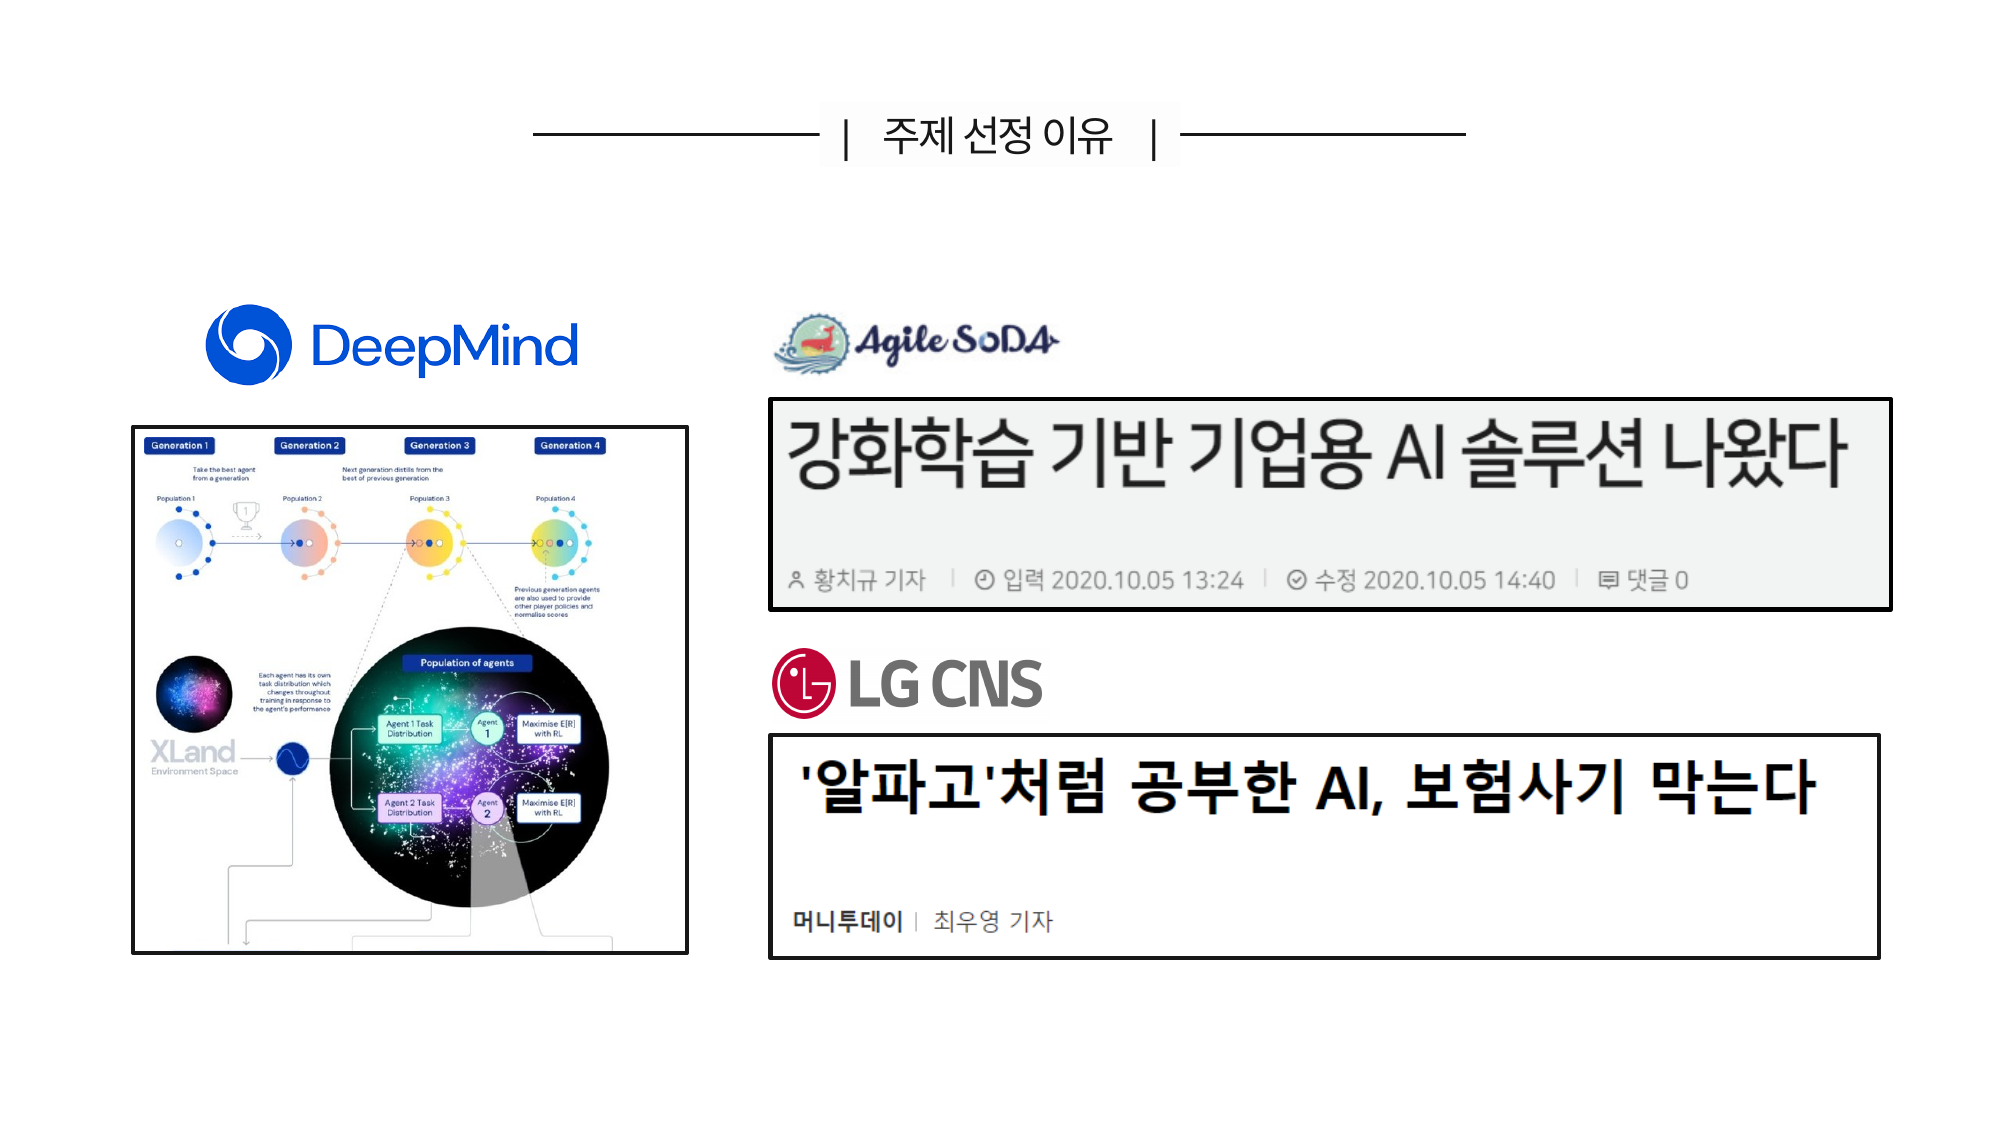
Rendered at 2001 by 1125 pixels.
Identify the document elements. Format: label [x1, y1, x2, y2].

picture [772, 648, 1050, 725]
picture [772, 283, 1066, 383]
picture [772, 401, 1889, 608]
picture [772, 736, 1877, 957]
text_box [533, 101, 1467, 168]
picture [135, 428, 686, 951]
picture [204, 286, 578, 404]
